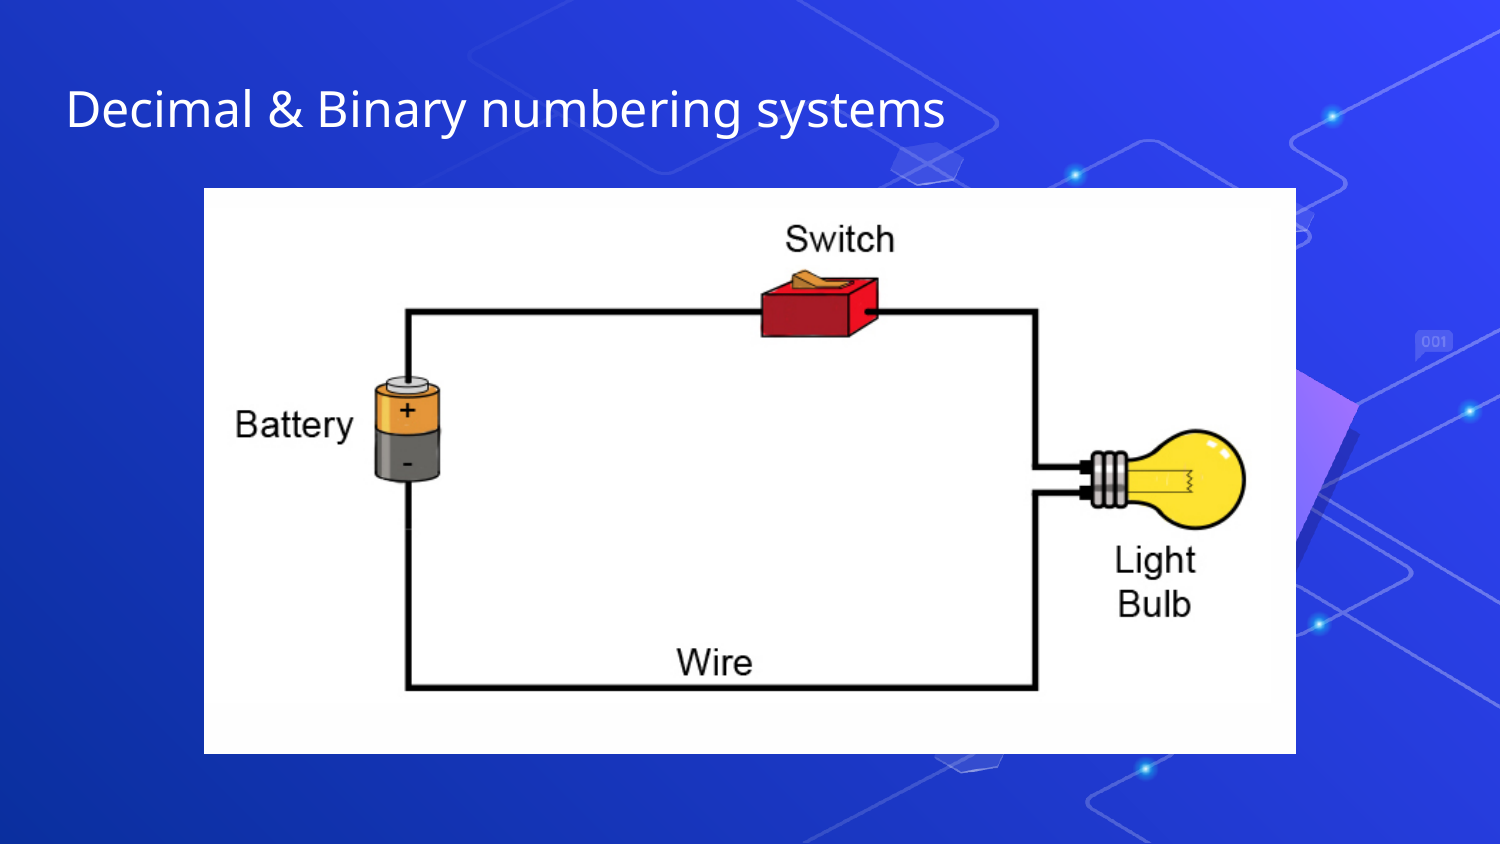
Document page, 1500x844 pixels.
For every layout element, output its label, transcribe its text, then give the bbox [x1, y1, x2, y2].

picture [0, 0, 1500, 844]
title Decimal & Binary numbering systems [65, 0, 1070, 138]
